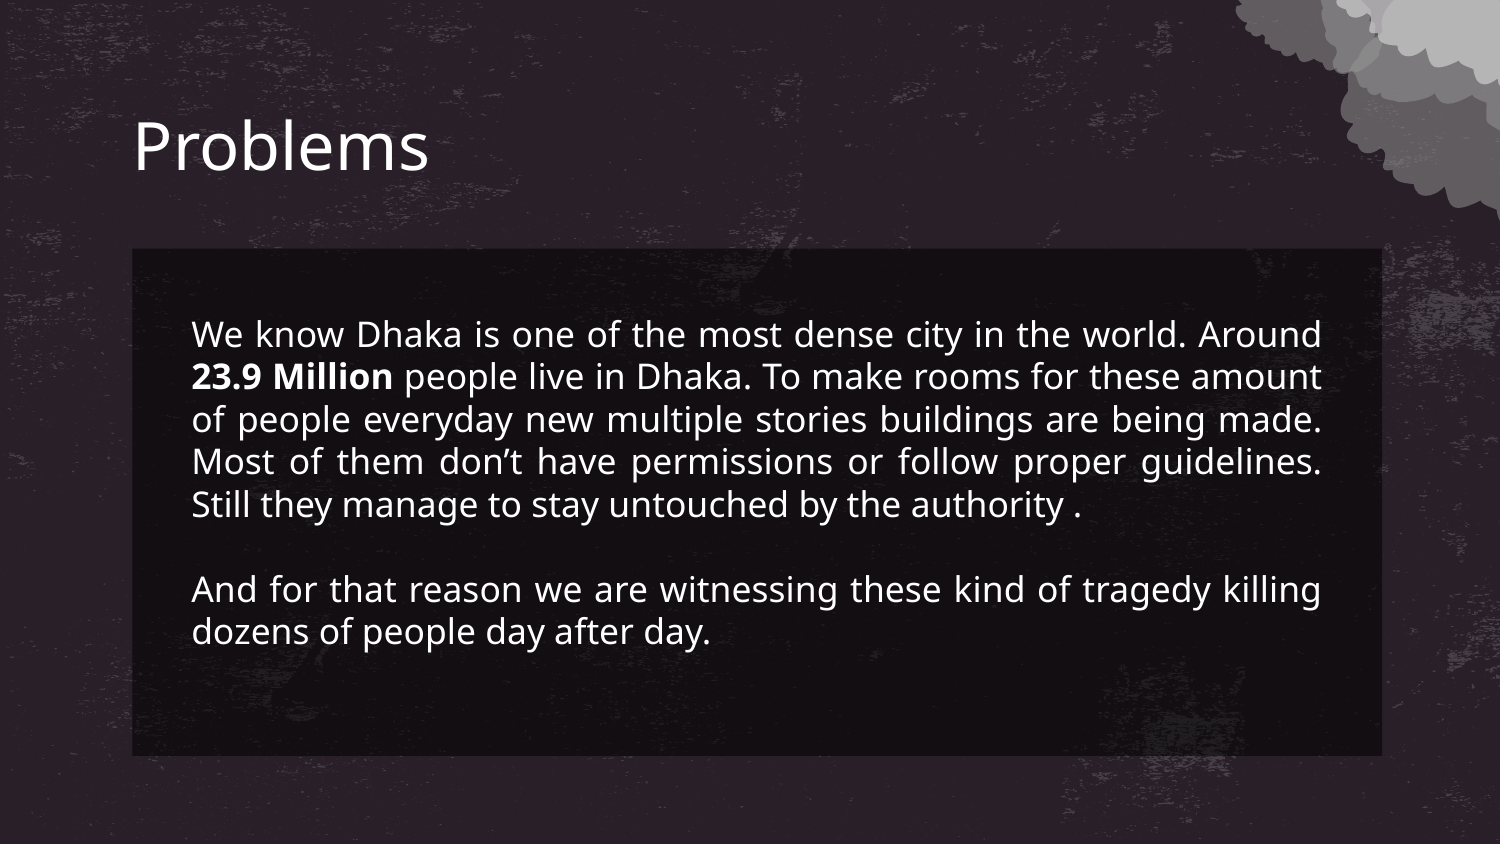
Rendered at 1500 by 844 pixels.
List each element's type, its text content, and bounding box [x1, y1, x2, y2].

title Problems [117, 88, 1383, 176]
text_box [132, 248, 1383, 756]
subtitle We know Dhaka is one of the most dense city in the world. Around 23.9 Million people live in Dhaka. To make rooms for these amount of people everyday new multiple stories buildings are being made. Most of them don’t have permissions or follow proper guidelines. Still they manage to stay untouched by the authority . And for that reason we are witnessing these kind of tragedy killing dozens of people day after day. [176, 296, 1339, 711]
